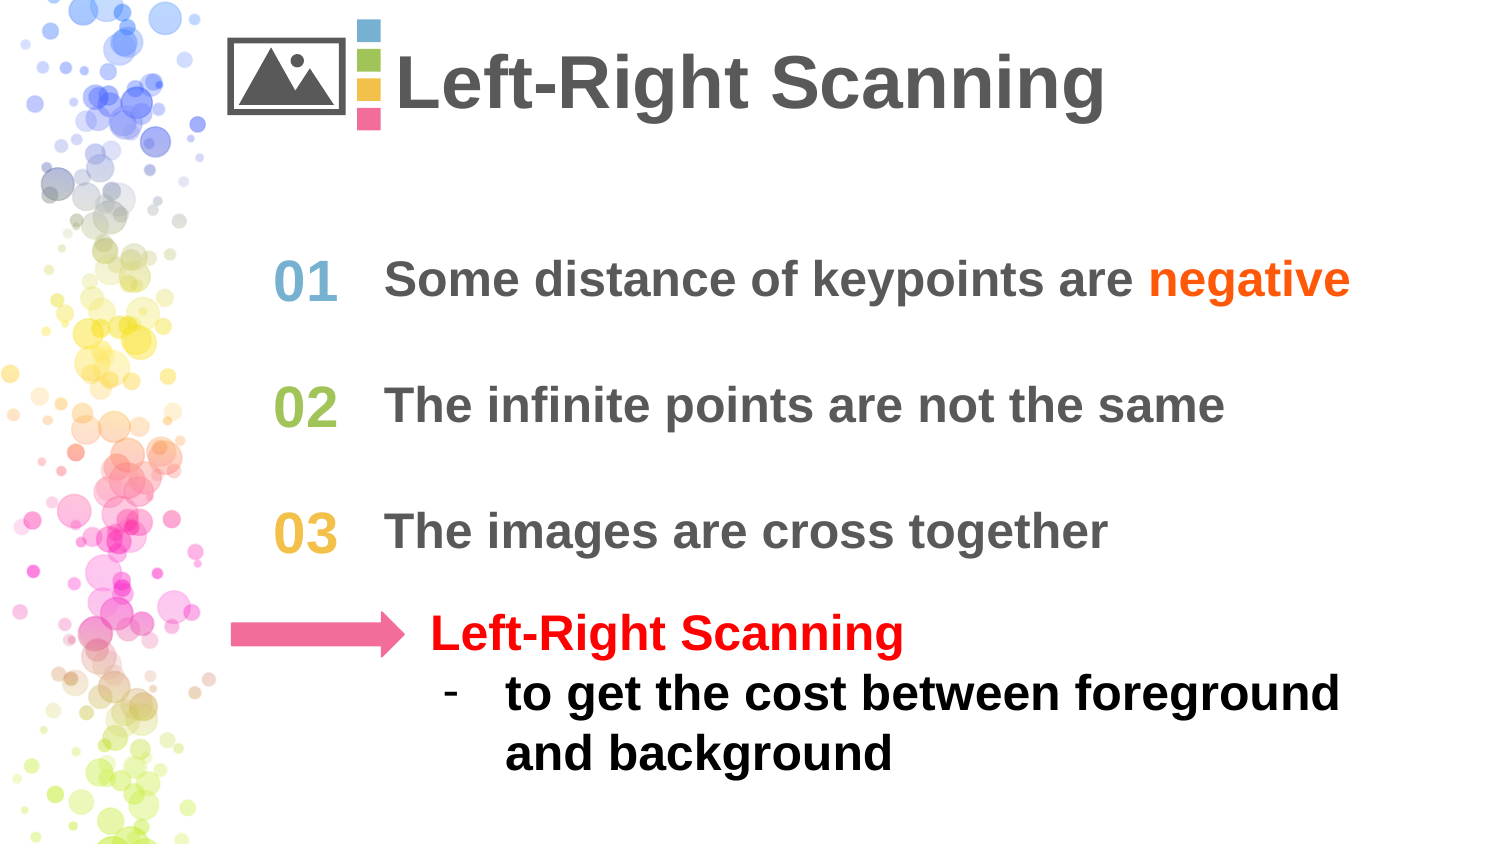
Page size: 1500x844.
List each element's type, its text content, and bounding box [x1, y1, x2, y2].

title Left-Right Scanning [385, 26, 1279, 116]
text_box Some distance of keypoints are negative [368, 238, 1383, 317]
text_box [415, 671, 1240, 696]
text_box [356, 19, 381, 131]
picture [0, 0, 1500, 844]
text_box The images are cross together [368, 491, 1194, 569]
text_box 01 [256, 234, 356, 321]
text_box The infinite points are not the same [368, 365, 1250, 488]
text_box 03 [256, 487, 357, 574]
text_box [231, 612, 405, 657]
text_box [227, 37, 346, 116]
text_box 02 [256, 361, 356, 447]
text_box Left-Right Scanning to get the cost between foreground and background [415, 592, 1373, 671]
